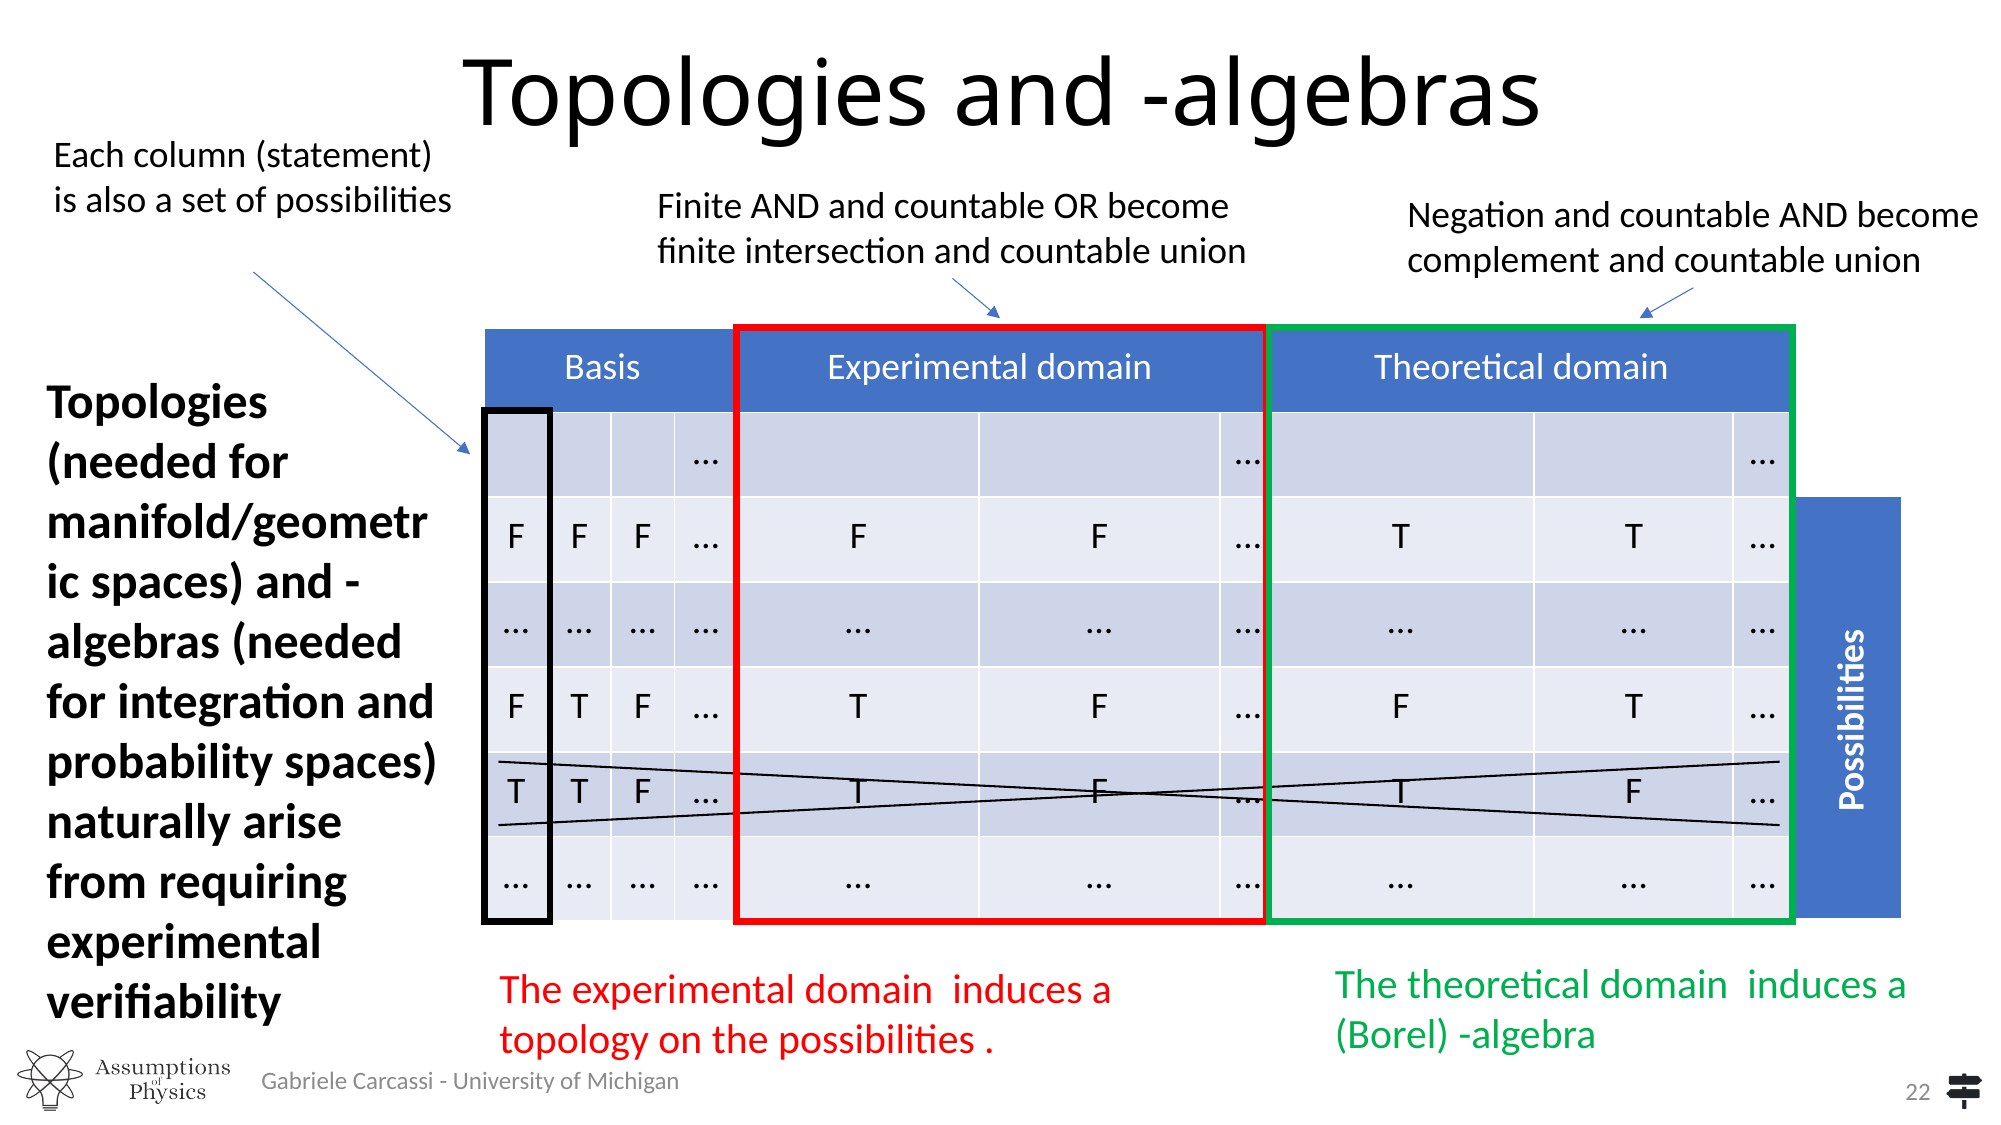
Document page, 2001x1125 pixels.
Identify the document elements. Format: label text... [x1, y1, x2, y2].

picture [1946, 1072, 1983, 1110]
text_box [484, 409, 551, 922]
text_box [498, 761, 1780, 826]
slide_number 22 [1854, 1072, 1946, 1110]
text_box Negation and countable AND become complement and countable union [1392, 182, 1995, 288]
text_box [1639, 288, 1694, 319]
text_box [253, 344, 471, 455]
text_box [1268, 327, 1794, 922]
text_box [736, 826, 1267, 922]
text_box [736, 327, 1267, 761]
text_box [952, 279, 1000, 319]
text_box Finite AND and countable OR become finite intersection and countable union [642, 173, 1263, 279]
picture [17, 1050, 83, 1111]
picture [95, 1058, 230, 1104]
footer Gabriele Carcassi - University of Michigan [246, 1049, 1226, 1110]
